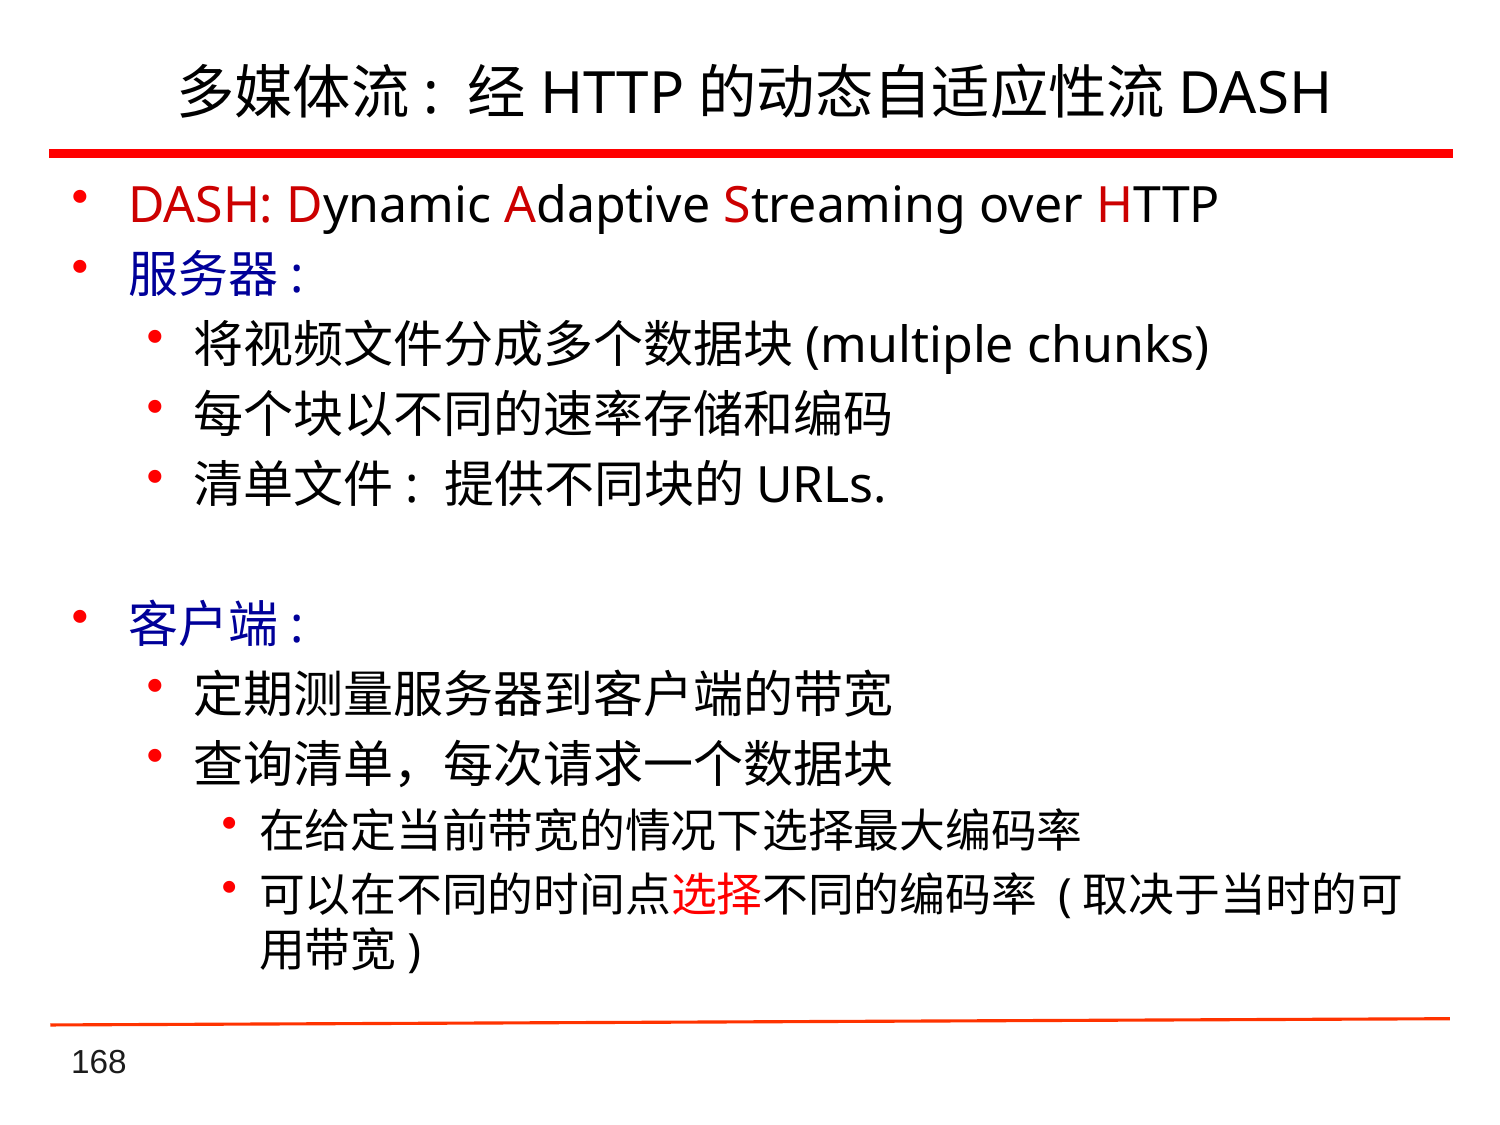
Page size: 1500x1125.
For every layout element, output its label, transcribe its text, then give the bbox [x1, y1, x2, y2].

title 多媒体流: 经HTTP的动态自适应性流DASH [52, 37, 1457, 143]
list DASH: Dynamic Adaptive Streaming over HTTP 服务器: 将视频文件分成多个数据块(multiple chunks) 每个块以不同的速率存储和编码 清单文件: 提供不同块的URLs. 客户端: 定期测量服务器到客户端的带宽 查询清单，每次请求一个数据块 在给定当前带宽的情况下选择最大编码率 可以在不同的时间点选择不同的编码率 (取决于当时的可用带宽) [56, 164, 1458, 1012]
